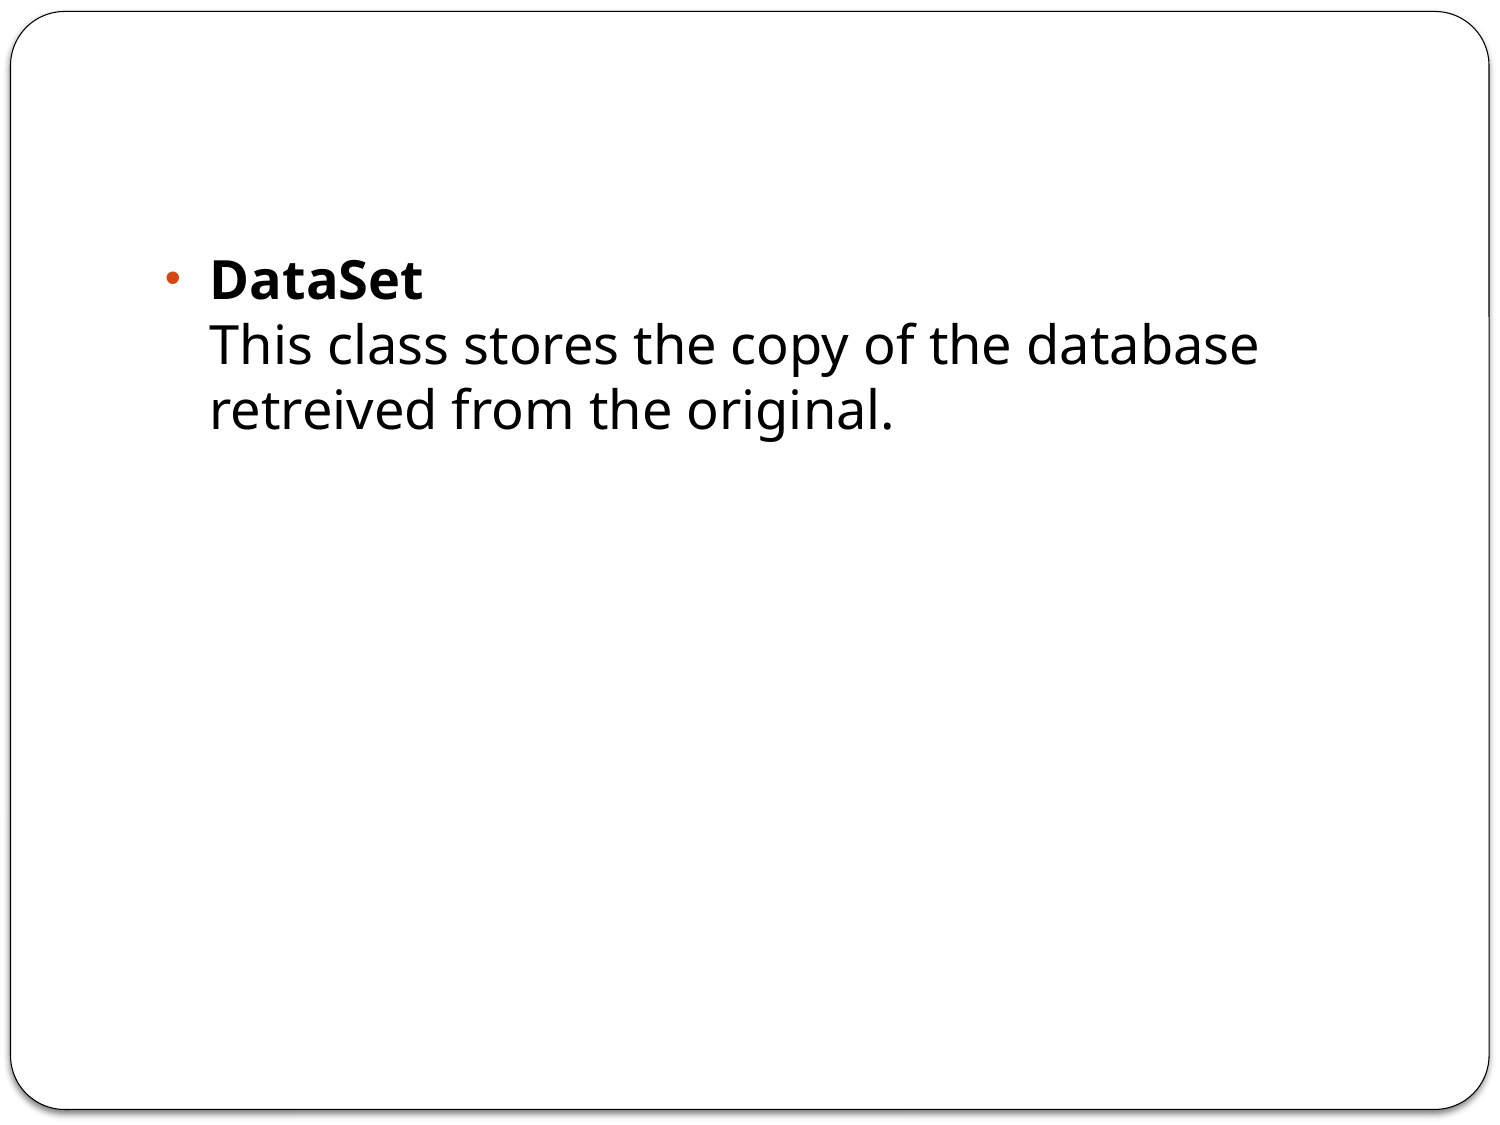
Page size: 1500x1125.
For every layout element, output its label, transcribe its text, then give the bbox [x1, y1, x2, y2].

list DataSet This class stores the copy of the database retreived from the original. [150, 237, 1425, 988]
